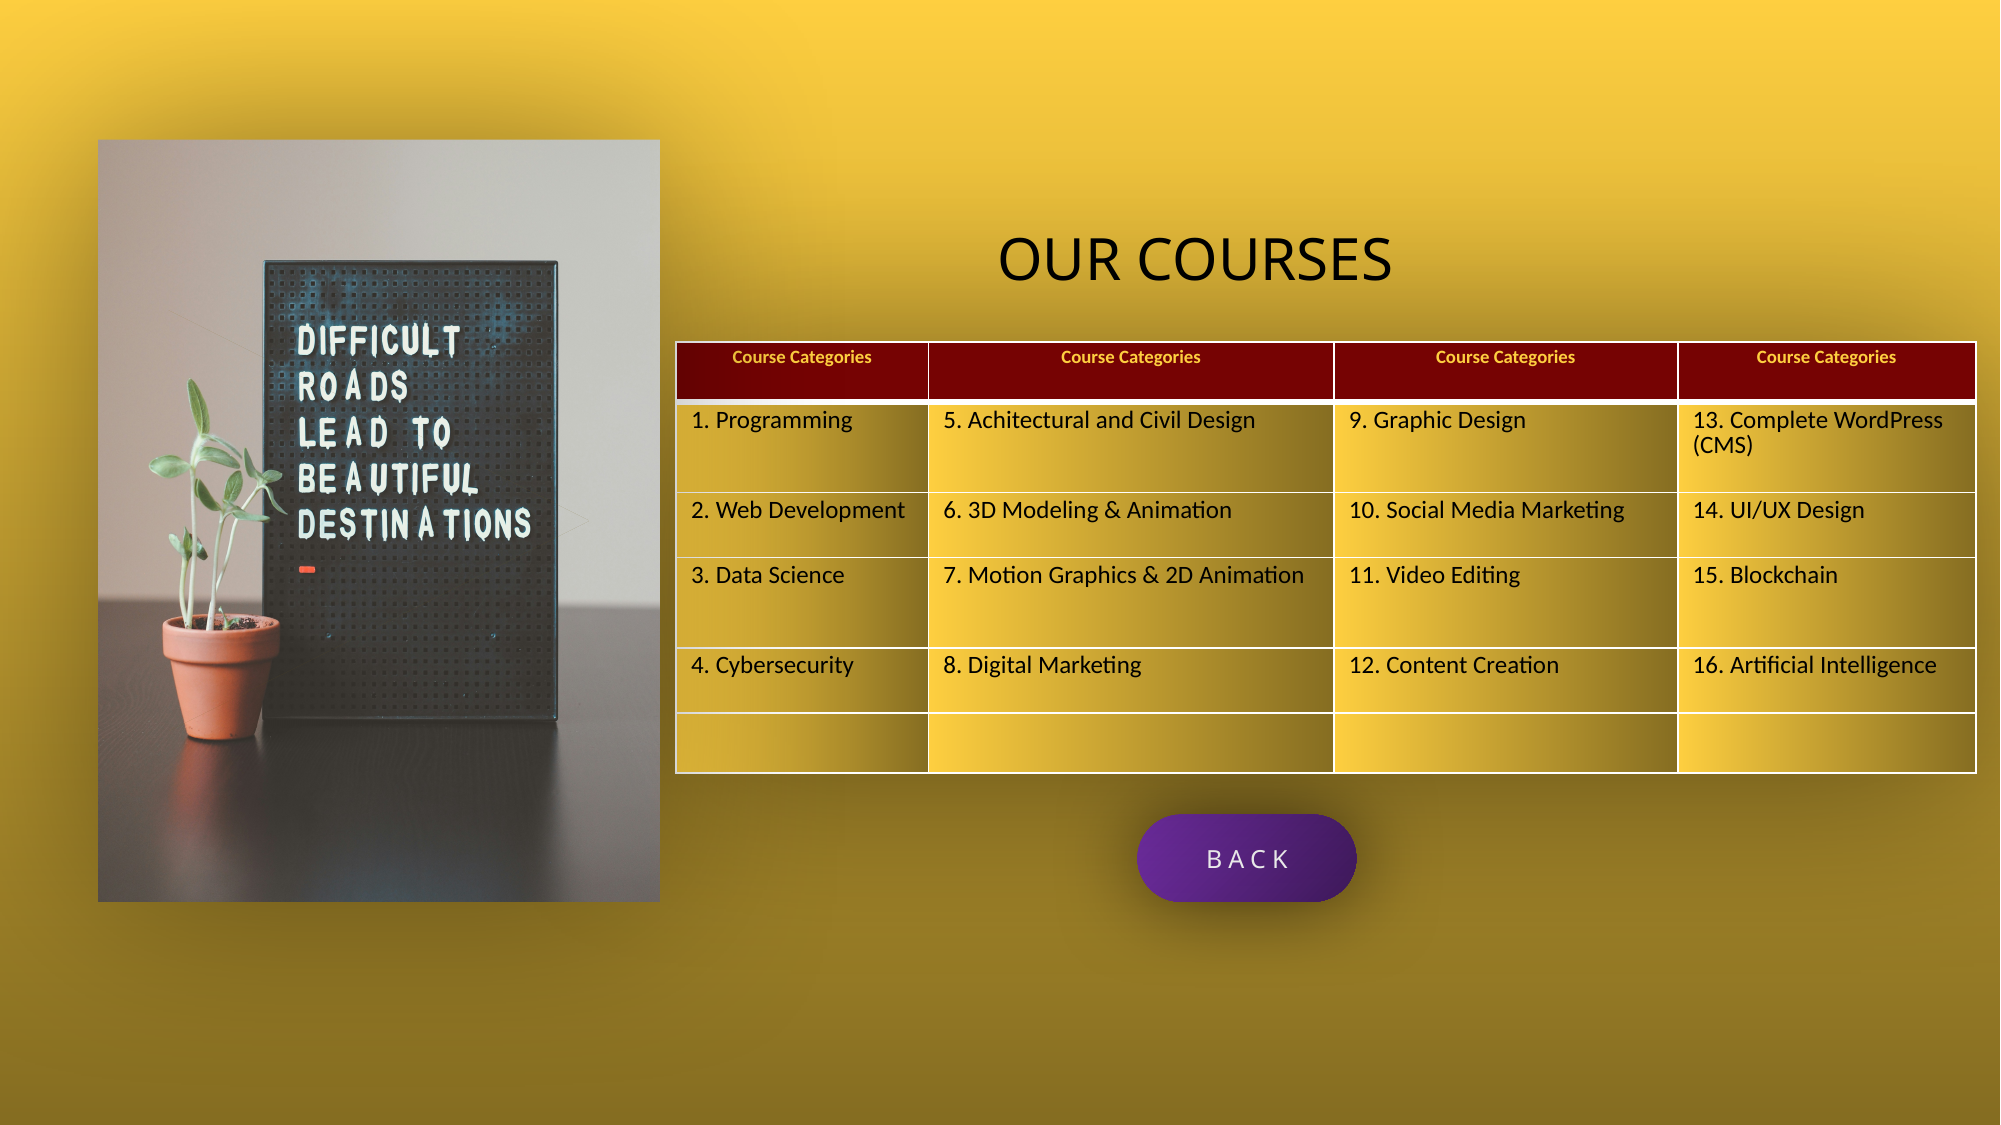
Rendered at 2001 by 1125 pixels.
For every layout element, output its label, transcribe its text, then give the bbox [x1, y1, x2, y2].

picture [97, 139, 660, 902]
table_cell 3. Data Science [791, 558, 928, 647]
table_cell [1679, 714, 1975, 772]
table_cell 10. Social Media Marketing [1335, 493, 1677, 557]
table_cell 11. Video Editing [1335, 558, 1677, 647]
table_cell 15. Blockchain [1679, 558, 1975, 647]
table_header Course Categories [791, 343, 928, 399]
table_header Course Categories [929, 343, 1333, 399]
table_cell 7. Motion Graphics & 2D Animation [929, 558, 1333, 647]
table_cell 6. 3D Modeling & Animation [929, 493, 1333, 557]
table_header Course Categories [1679, 343, 1975, 399]
table_cell 9. Graphic Design [1335, 405, 1677, 492]
table_cell 14. UI/UX Design [1679, 493, 1975, 557]
table_cell 1. Programming [791, 405, 928, 492]
table_cell 12. Content Creation [1335, 649, 1677, 712]
table_cell 16. Artificial Intelligence [1679, 649, 1975, 712]
table_cell 8. Digital Marketing [929, 649, 1333, 712]
table_cell 4. Cybersecurity [791, 649, 928, 712]
table_cell [788, 714, 928, 772]
table_cell 5. Achitectural and Civil Design [929, 405, 1333, 492]
table_cell [944, 714, 1333, 772]
table_cell [1335, 714, 1677, 772]
table_cell 13. Complete WordPress (CMS) [1679, 405, 1975, 492]
table_header Course Categories [1335, 343, 1677, 399]
table_cell 2. Web Development [791, 493, 928, 557]
